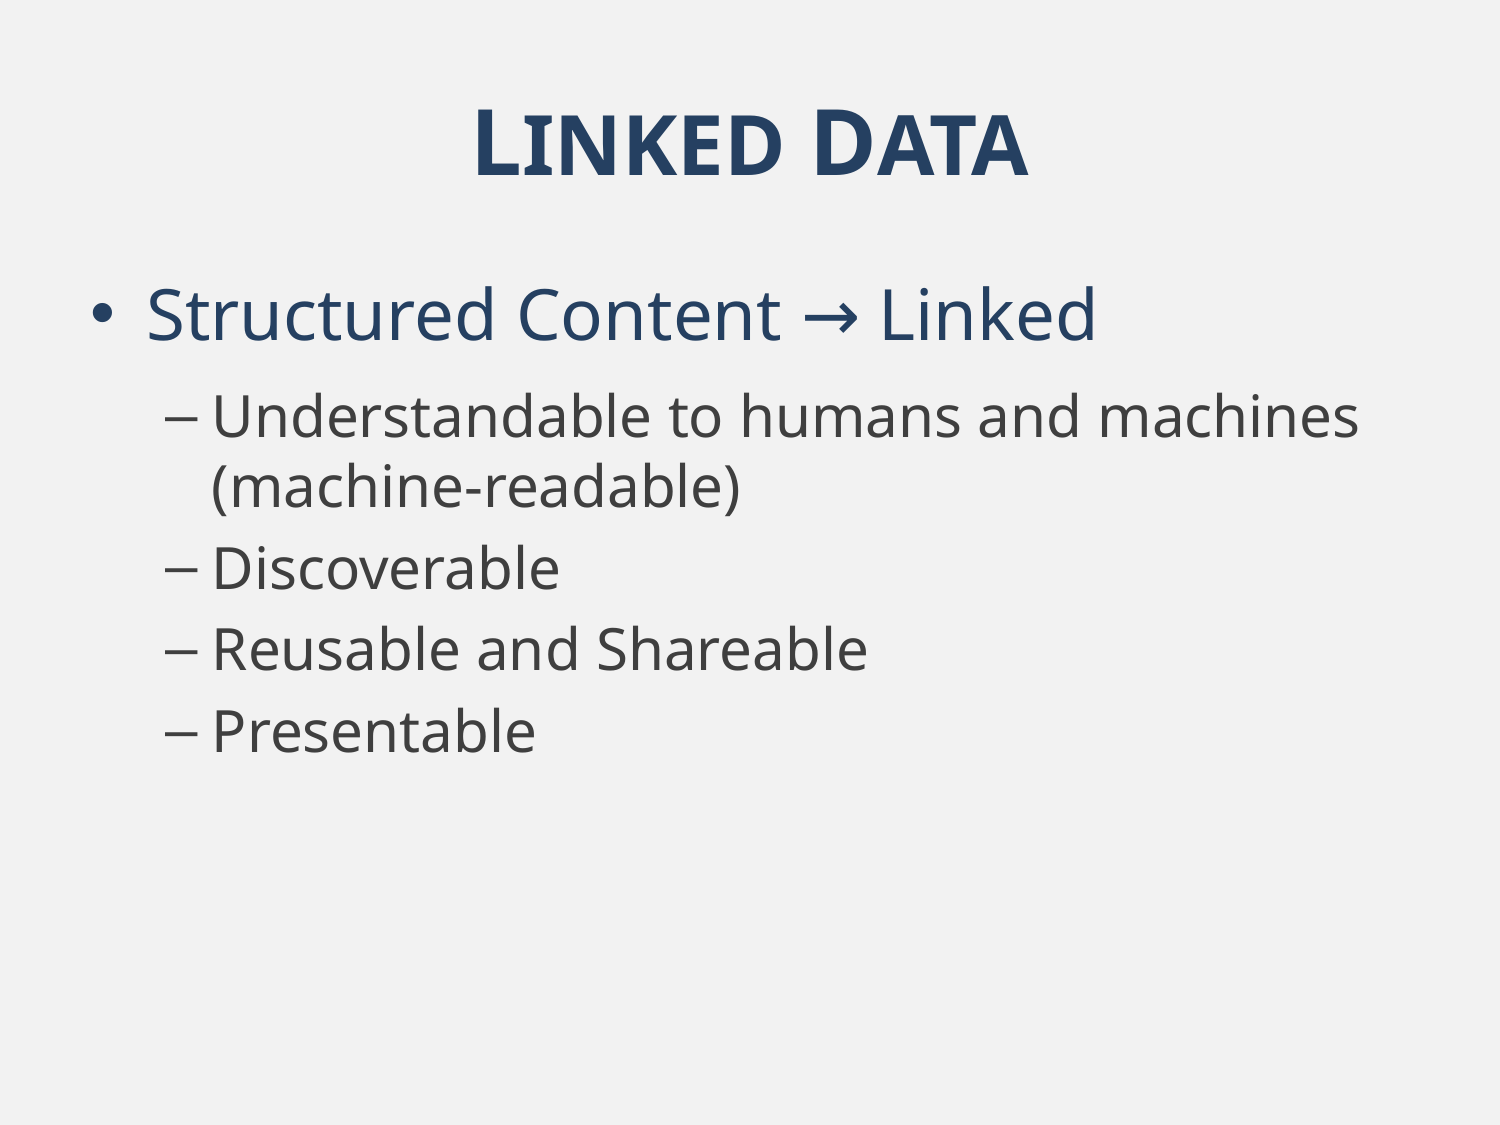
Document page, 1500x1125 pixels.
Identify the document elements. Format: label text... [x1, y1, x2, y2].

title LINKED DATA [75, 45, 1425, 233]
list Structured Content → Linked Understandable to humans and machines (machine-readable) Discoverable Reusable and Shareable Presentable [75, 262, 1425, 1005]
